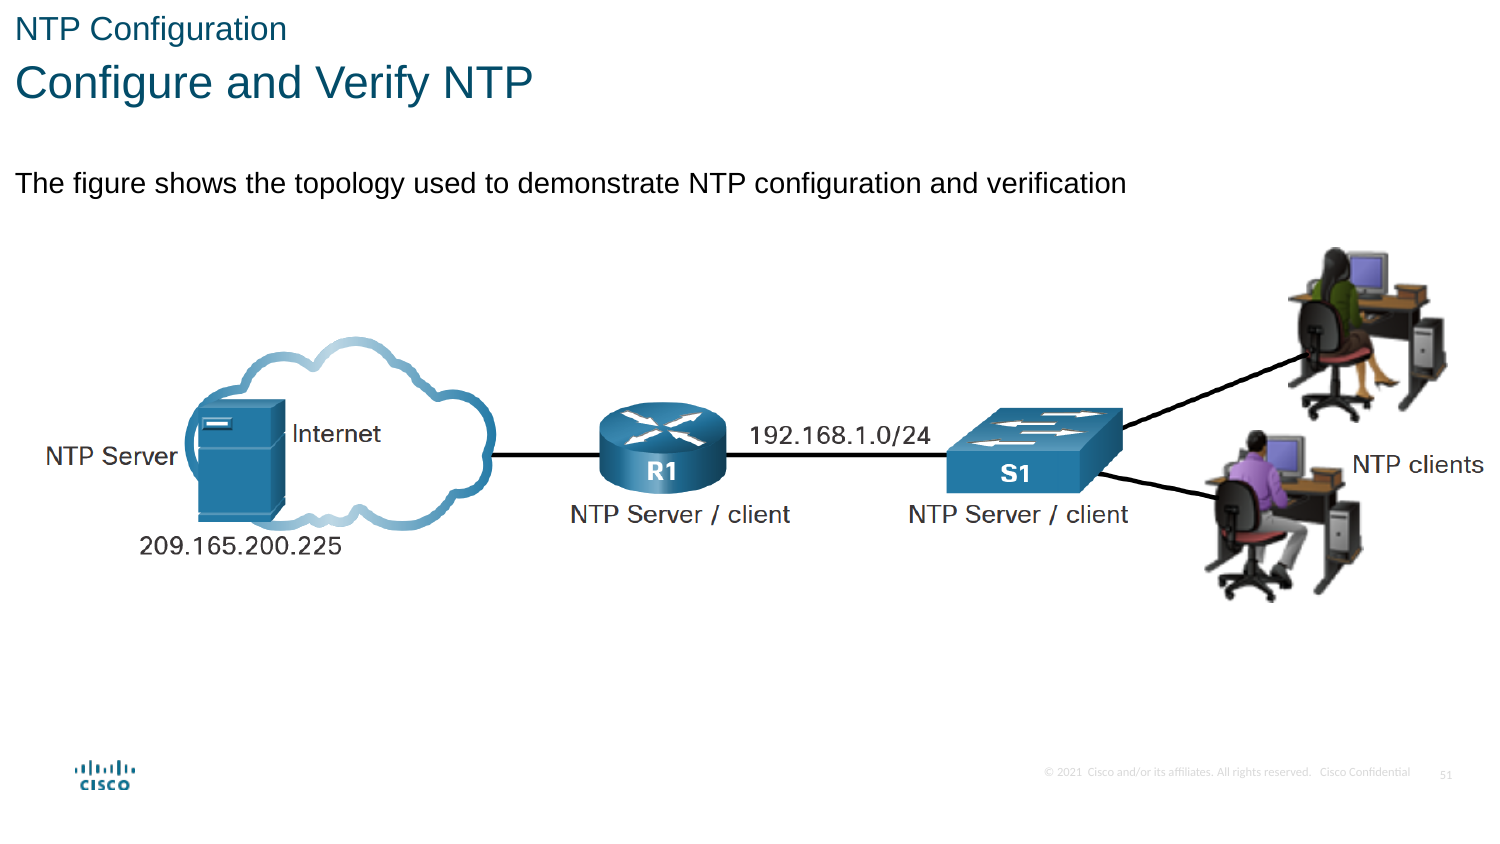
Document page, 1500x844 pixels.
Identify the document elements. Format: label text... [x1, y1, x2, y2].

list Configure and Verify NTP [0, 45, 1500, 195]
list NTP Configuration [0, 0, 1500, 45]
picture [0, 240, 1500, 604]
picture [75, 759, 135, 790]
text_box The figure shows the topology used to demonstrate NTP configuration and verification [0, 150, 1350, 214]
slide_number 51 [1425, 759, 1500, 797]
